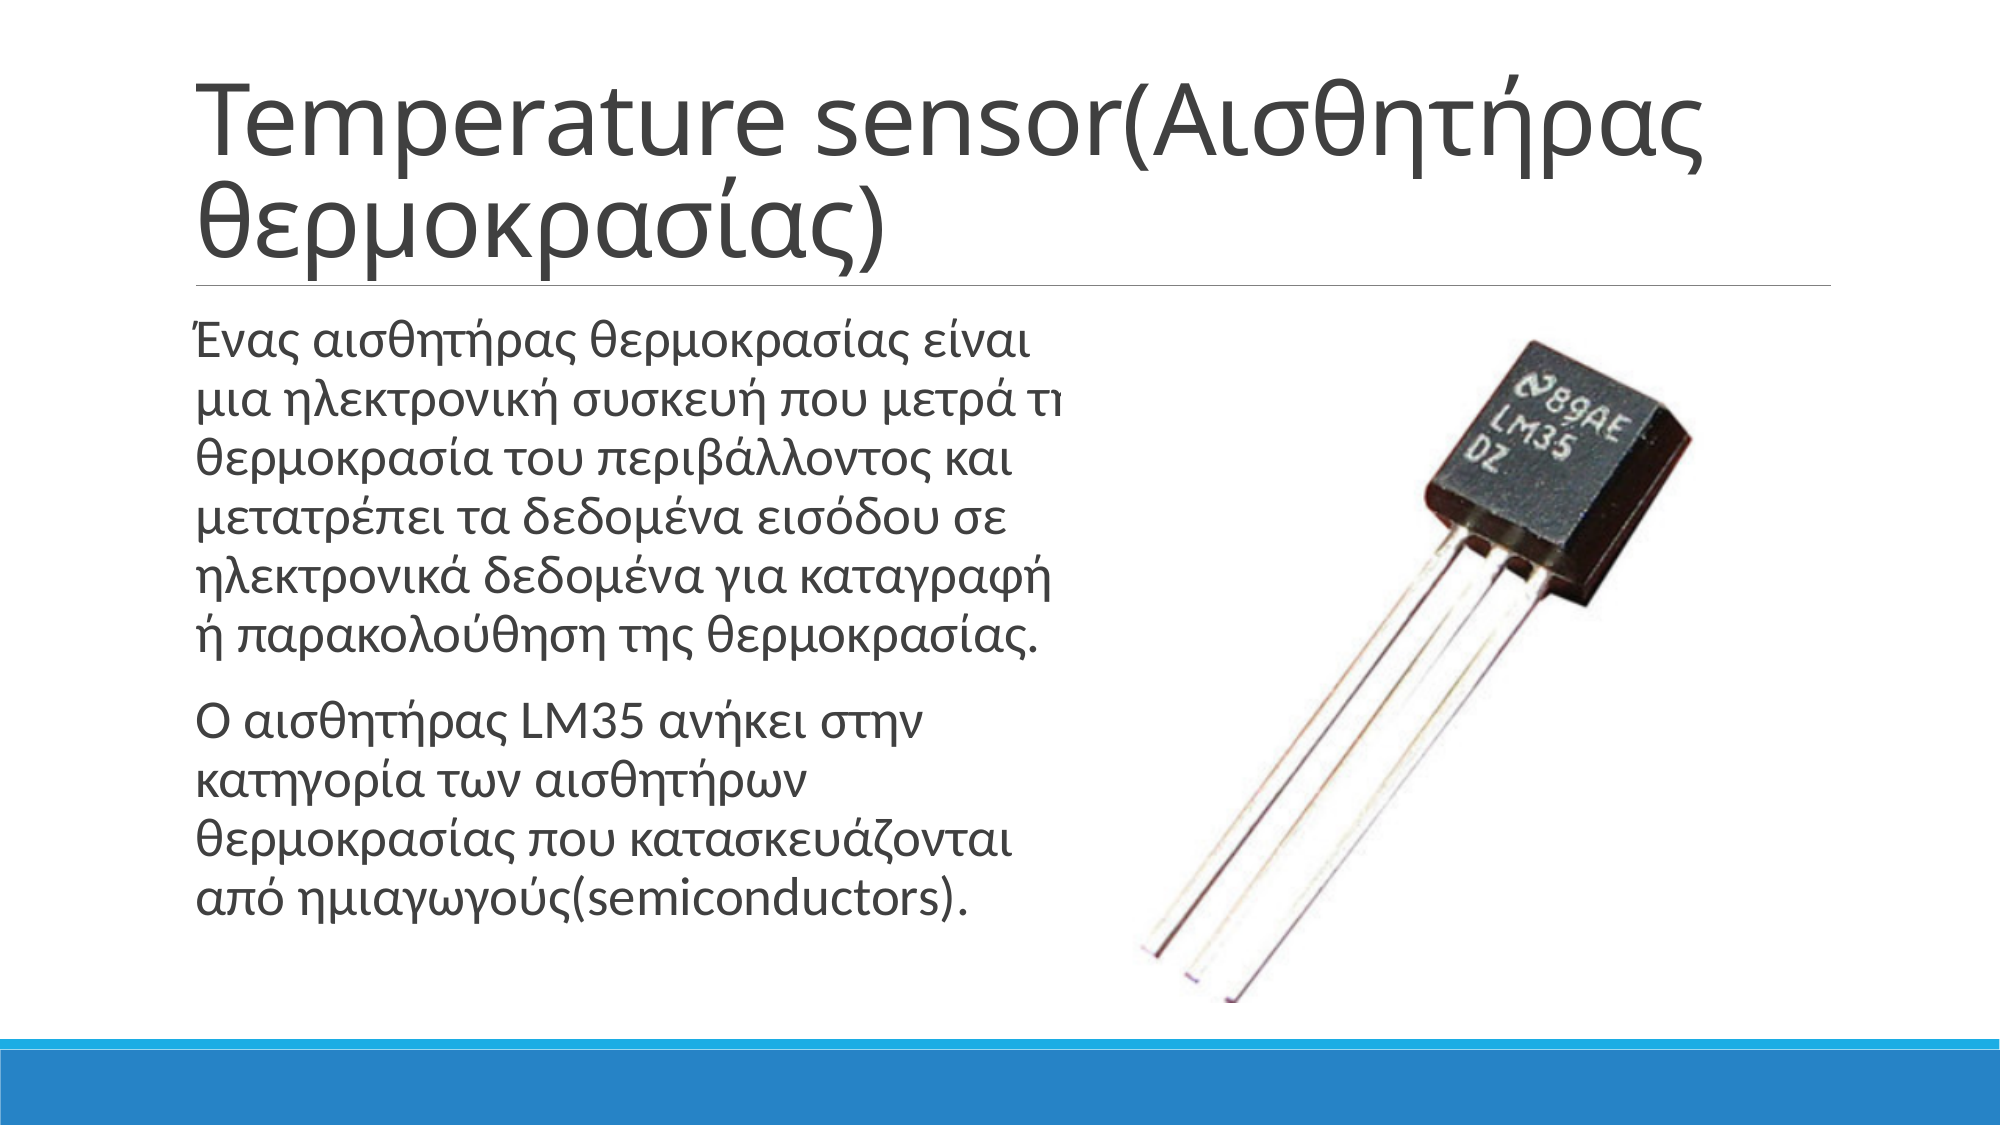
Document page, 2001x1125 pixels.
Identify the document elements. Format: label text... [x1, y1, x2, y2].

picture [1060, 302, 1753, 1004]
list Ένας αισθητήρας θερμοκρασίας είναι μια ηλεκτρονική συσκευή που μετρά τη θερμοκρασία του περιβάλλοντος και μετατρέπει τα δεδομένα εισόδου σε ηλεκτρονικά δεδομένα για καταγραφή ή παρακολούθηση της θερμοκρασίας. Ο αισθητήρας LM35 ανήκει στην κατηγορία των αισθητήρων θερμοκρασίας που κατασκευάζονται από ημιαγωγούς(semiconductors). [180, 302, 1059, 957]
title Temperature sensor(Αισθητήρας θερμοκρασίας) [180, 47, 1830, 285]
